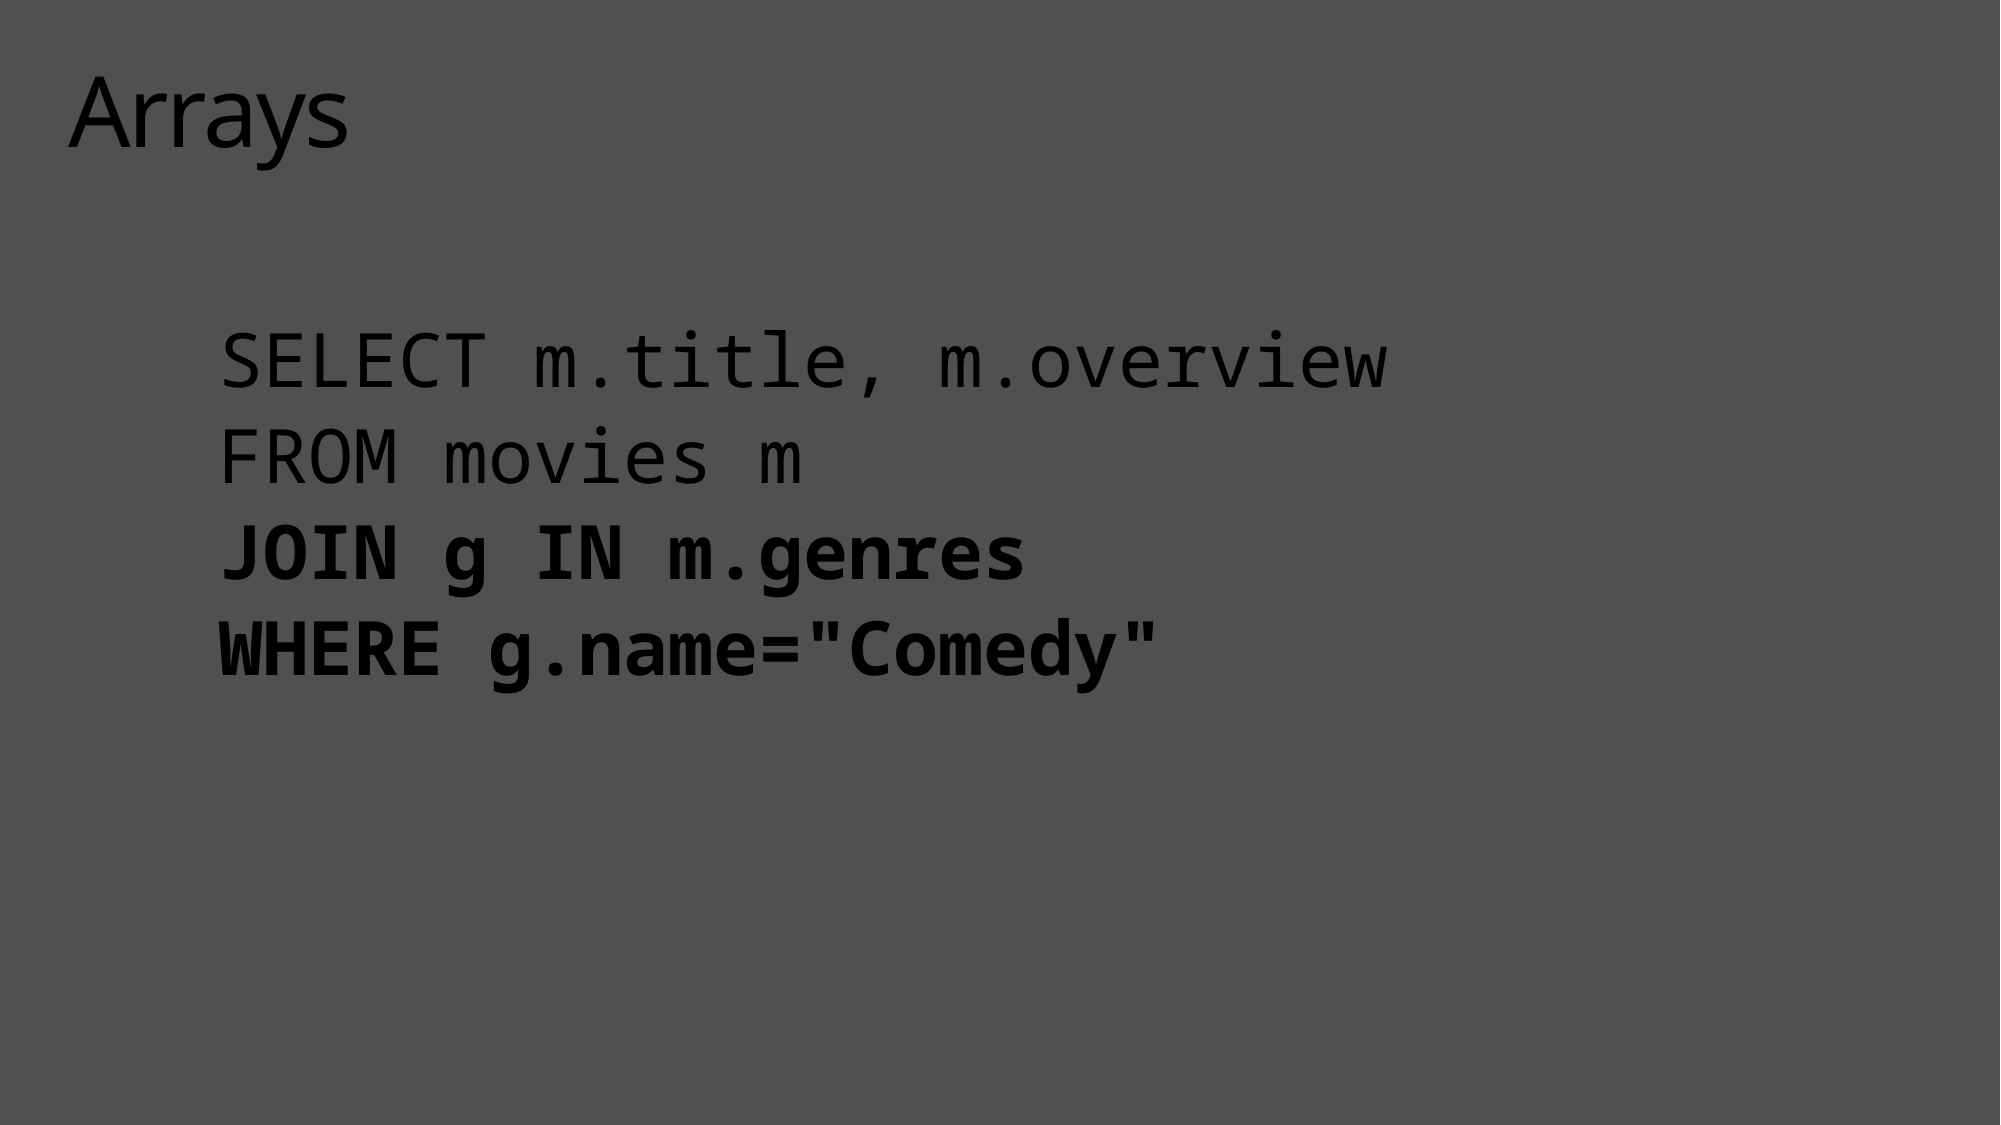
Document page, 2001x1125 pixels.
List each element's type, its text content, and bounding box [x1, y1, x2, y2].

list SELECT m.title, m.overview FROM movies m JOIN g IN m.genres WHERE g.name="Comedy" [44, 196, 1957, 784]
title Arrays [44, 47, 1957, 196]
